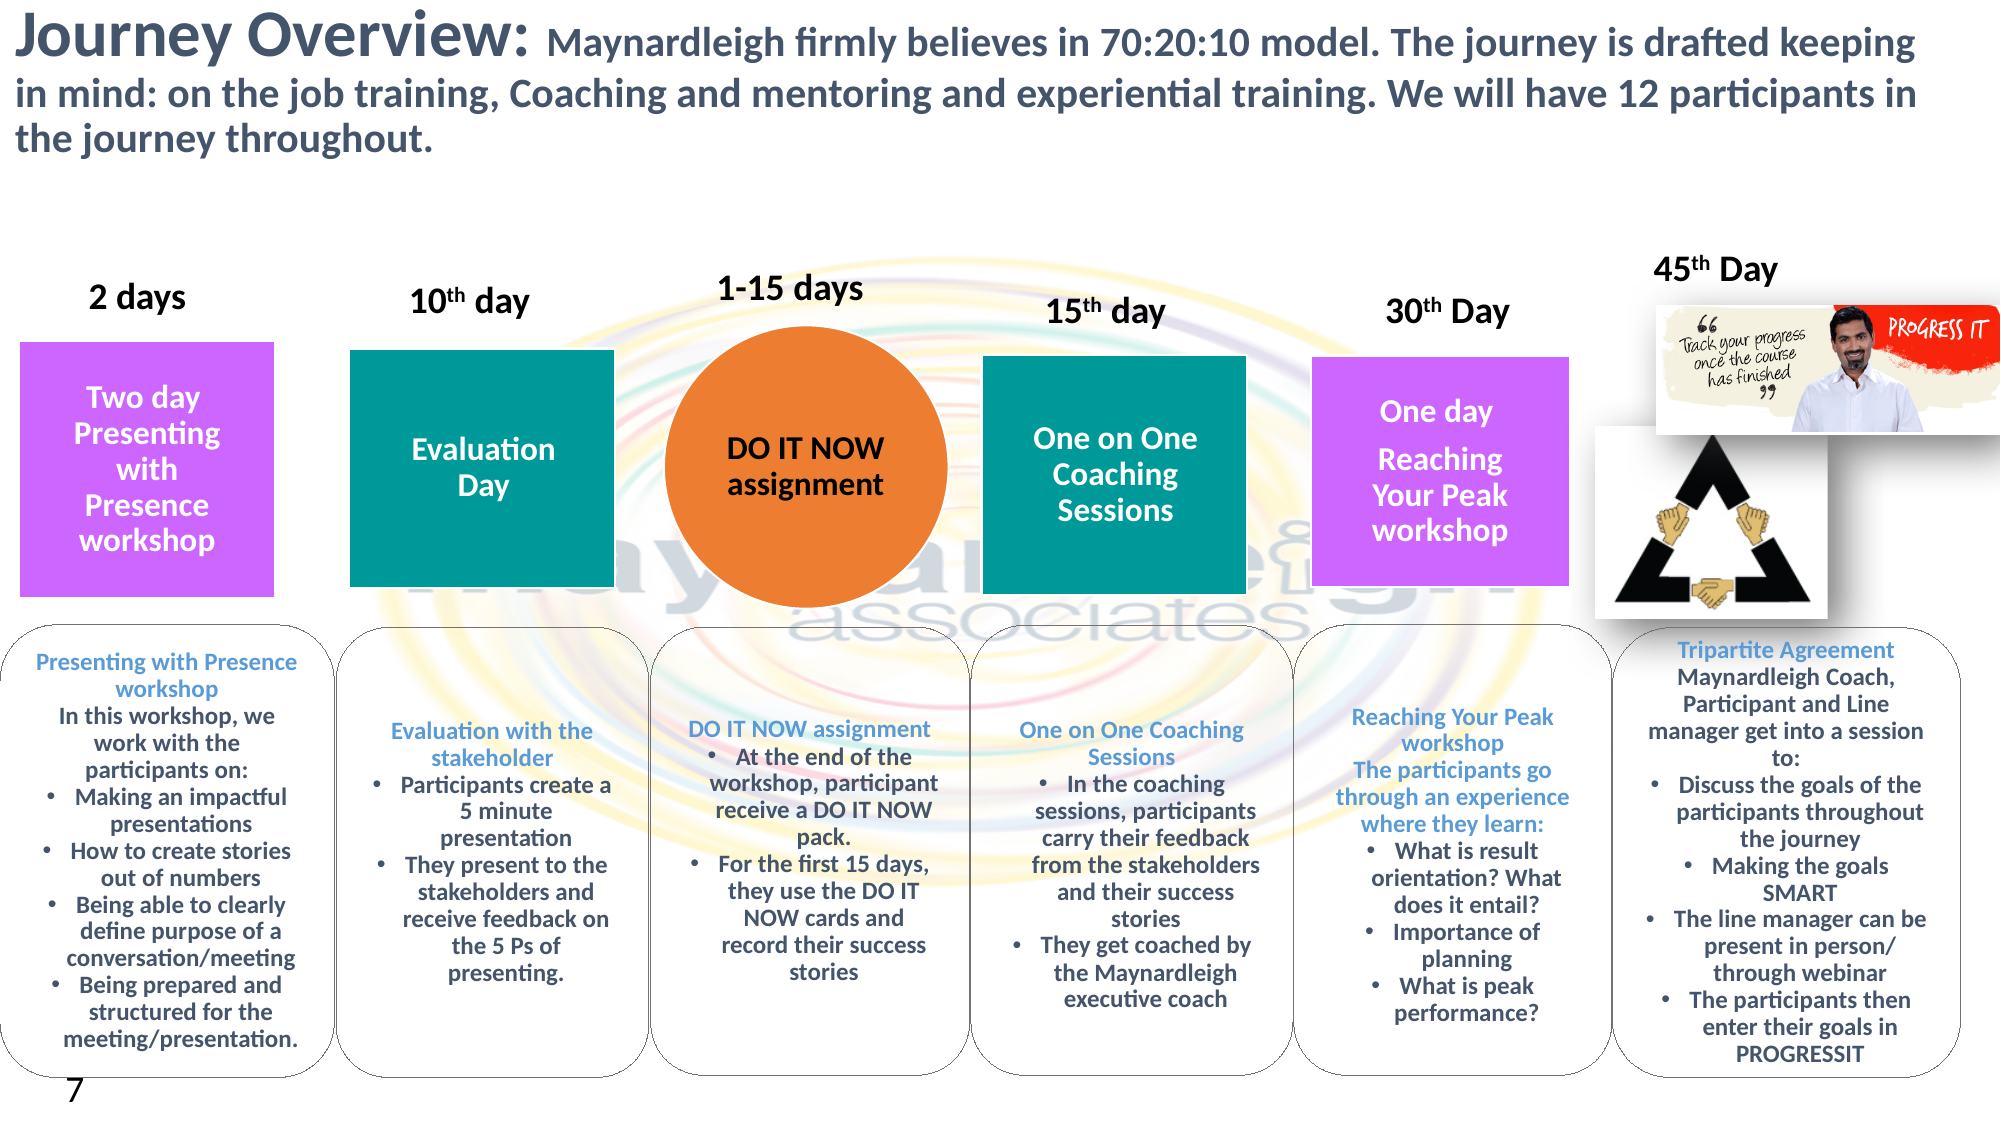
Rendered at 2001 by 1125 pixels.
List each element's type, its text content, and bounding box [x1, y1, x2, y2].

text_box Evaluation with the stakeholder Participants create a 5 minute presentation They present to the stakeholders and receive feedback on the 5 Ps of presenting. [336, 627, 649, 1078]
text_box Reaching Your Peak workshop The participants go through an experience where they learn: What is result orientation? What does it entail? Importance of planning What is peak performance? [1293, 624, 1612, 1076]
text_box One on One Coaching Sessions In the coaching sessions, participants carry their feedback from the stakeholders and their success stories They get coached by the Maynardleigh executive coach [970, 625, 1293, 1076]
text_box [1310, 355, 1570, 588]
text_box Presenting with Presence workshop In this workshop, we work with the participants on: Making an impactful presentations How to create stories out of numbers Being able to clearly define purpose of a conversation/meeting Being prepared and structured for the meeting/presentation. [0, 624, 335, 1078]
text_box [349, 348, 616, 588]
text_box 30th Day [1370, 278, 1652, 339]
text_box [981, 355, 1248, 595]
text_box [663, 325, 949, 609]
picture [1595, 305, 2000, 619]
text_box DO IT NOW assignment At the end of the workshop, participant receive a DO IT NOW pack. For the first 15 days, they use the DO IT NOW cards and record their success stories [650, 627, 970, 1076]
text_box 7 [24, 1069, 126, 1125]
text_box 15th day [1030, 278, 1254, 339]
text_box 45th Day [1638, 236, 1926, 297]
title Journey Overview: Maynardleigh firmly believes in 70:20:10 model. The journey is drafted keeping in mind: on the job training, Coaching and mentoring and experiential training. We will have 12 participants in the journey throughout. [0, 36, 1956, 124]
text_box 2 days [73, 265, 226, 325]
text_box 10th day [393, 268, 633, 329]
text_box 1-15 days [701, 255, 941, 316]
text_box Tripartite Agreement Maynardleigh Coach, Participant and Line manager get into a session to: Discuss the goals of the participants throughout the journey Making the goals SMART The line manager can be present in person/ through webinar The participants then enter their goals in PROGRESSIT [1612, 627, 1961, 1078]
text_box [19, 340, 276, 598]
